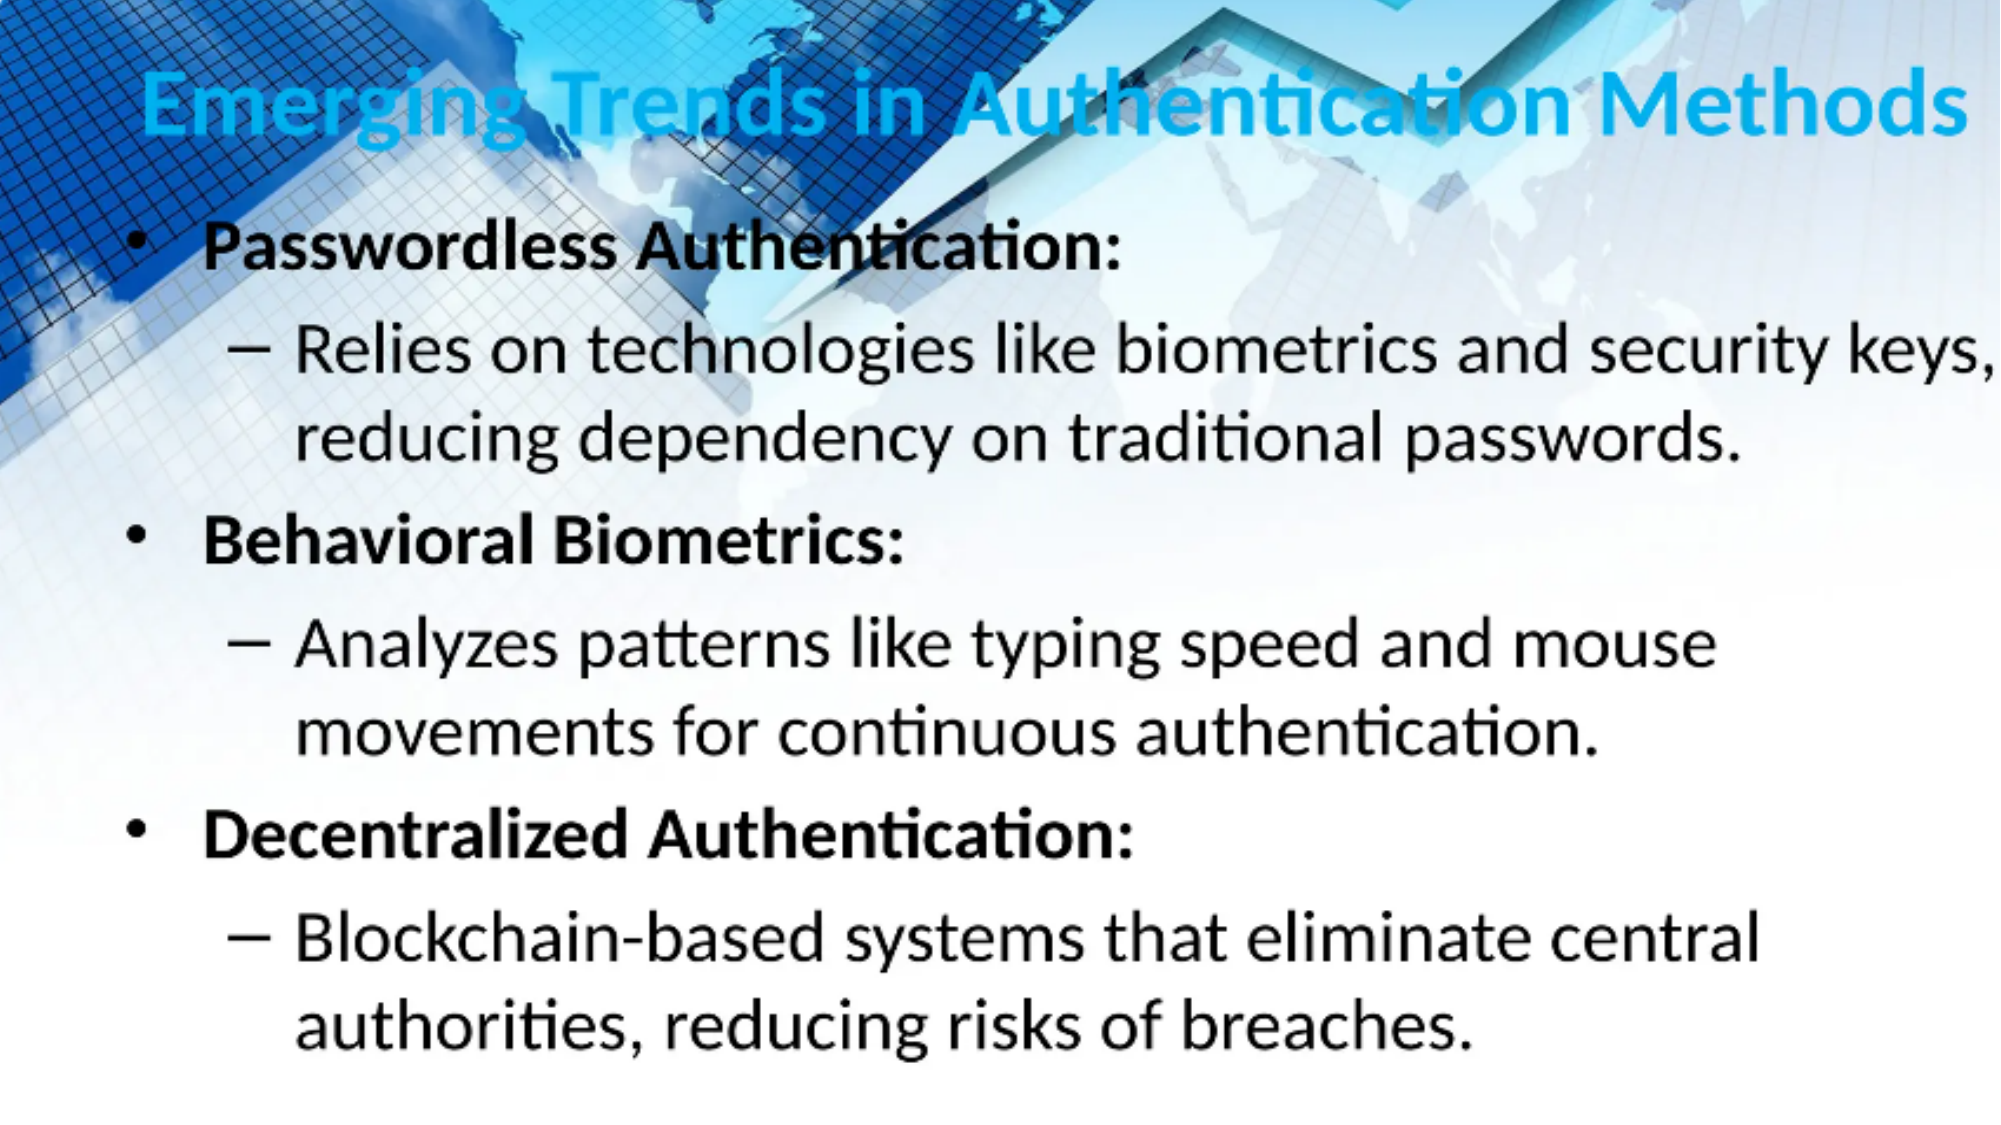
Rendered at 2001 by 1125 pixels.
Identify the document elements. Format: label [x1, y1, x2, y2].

list [0, 0, 2000, 1125]
